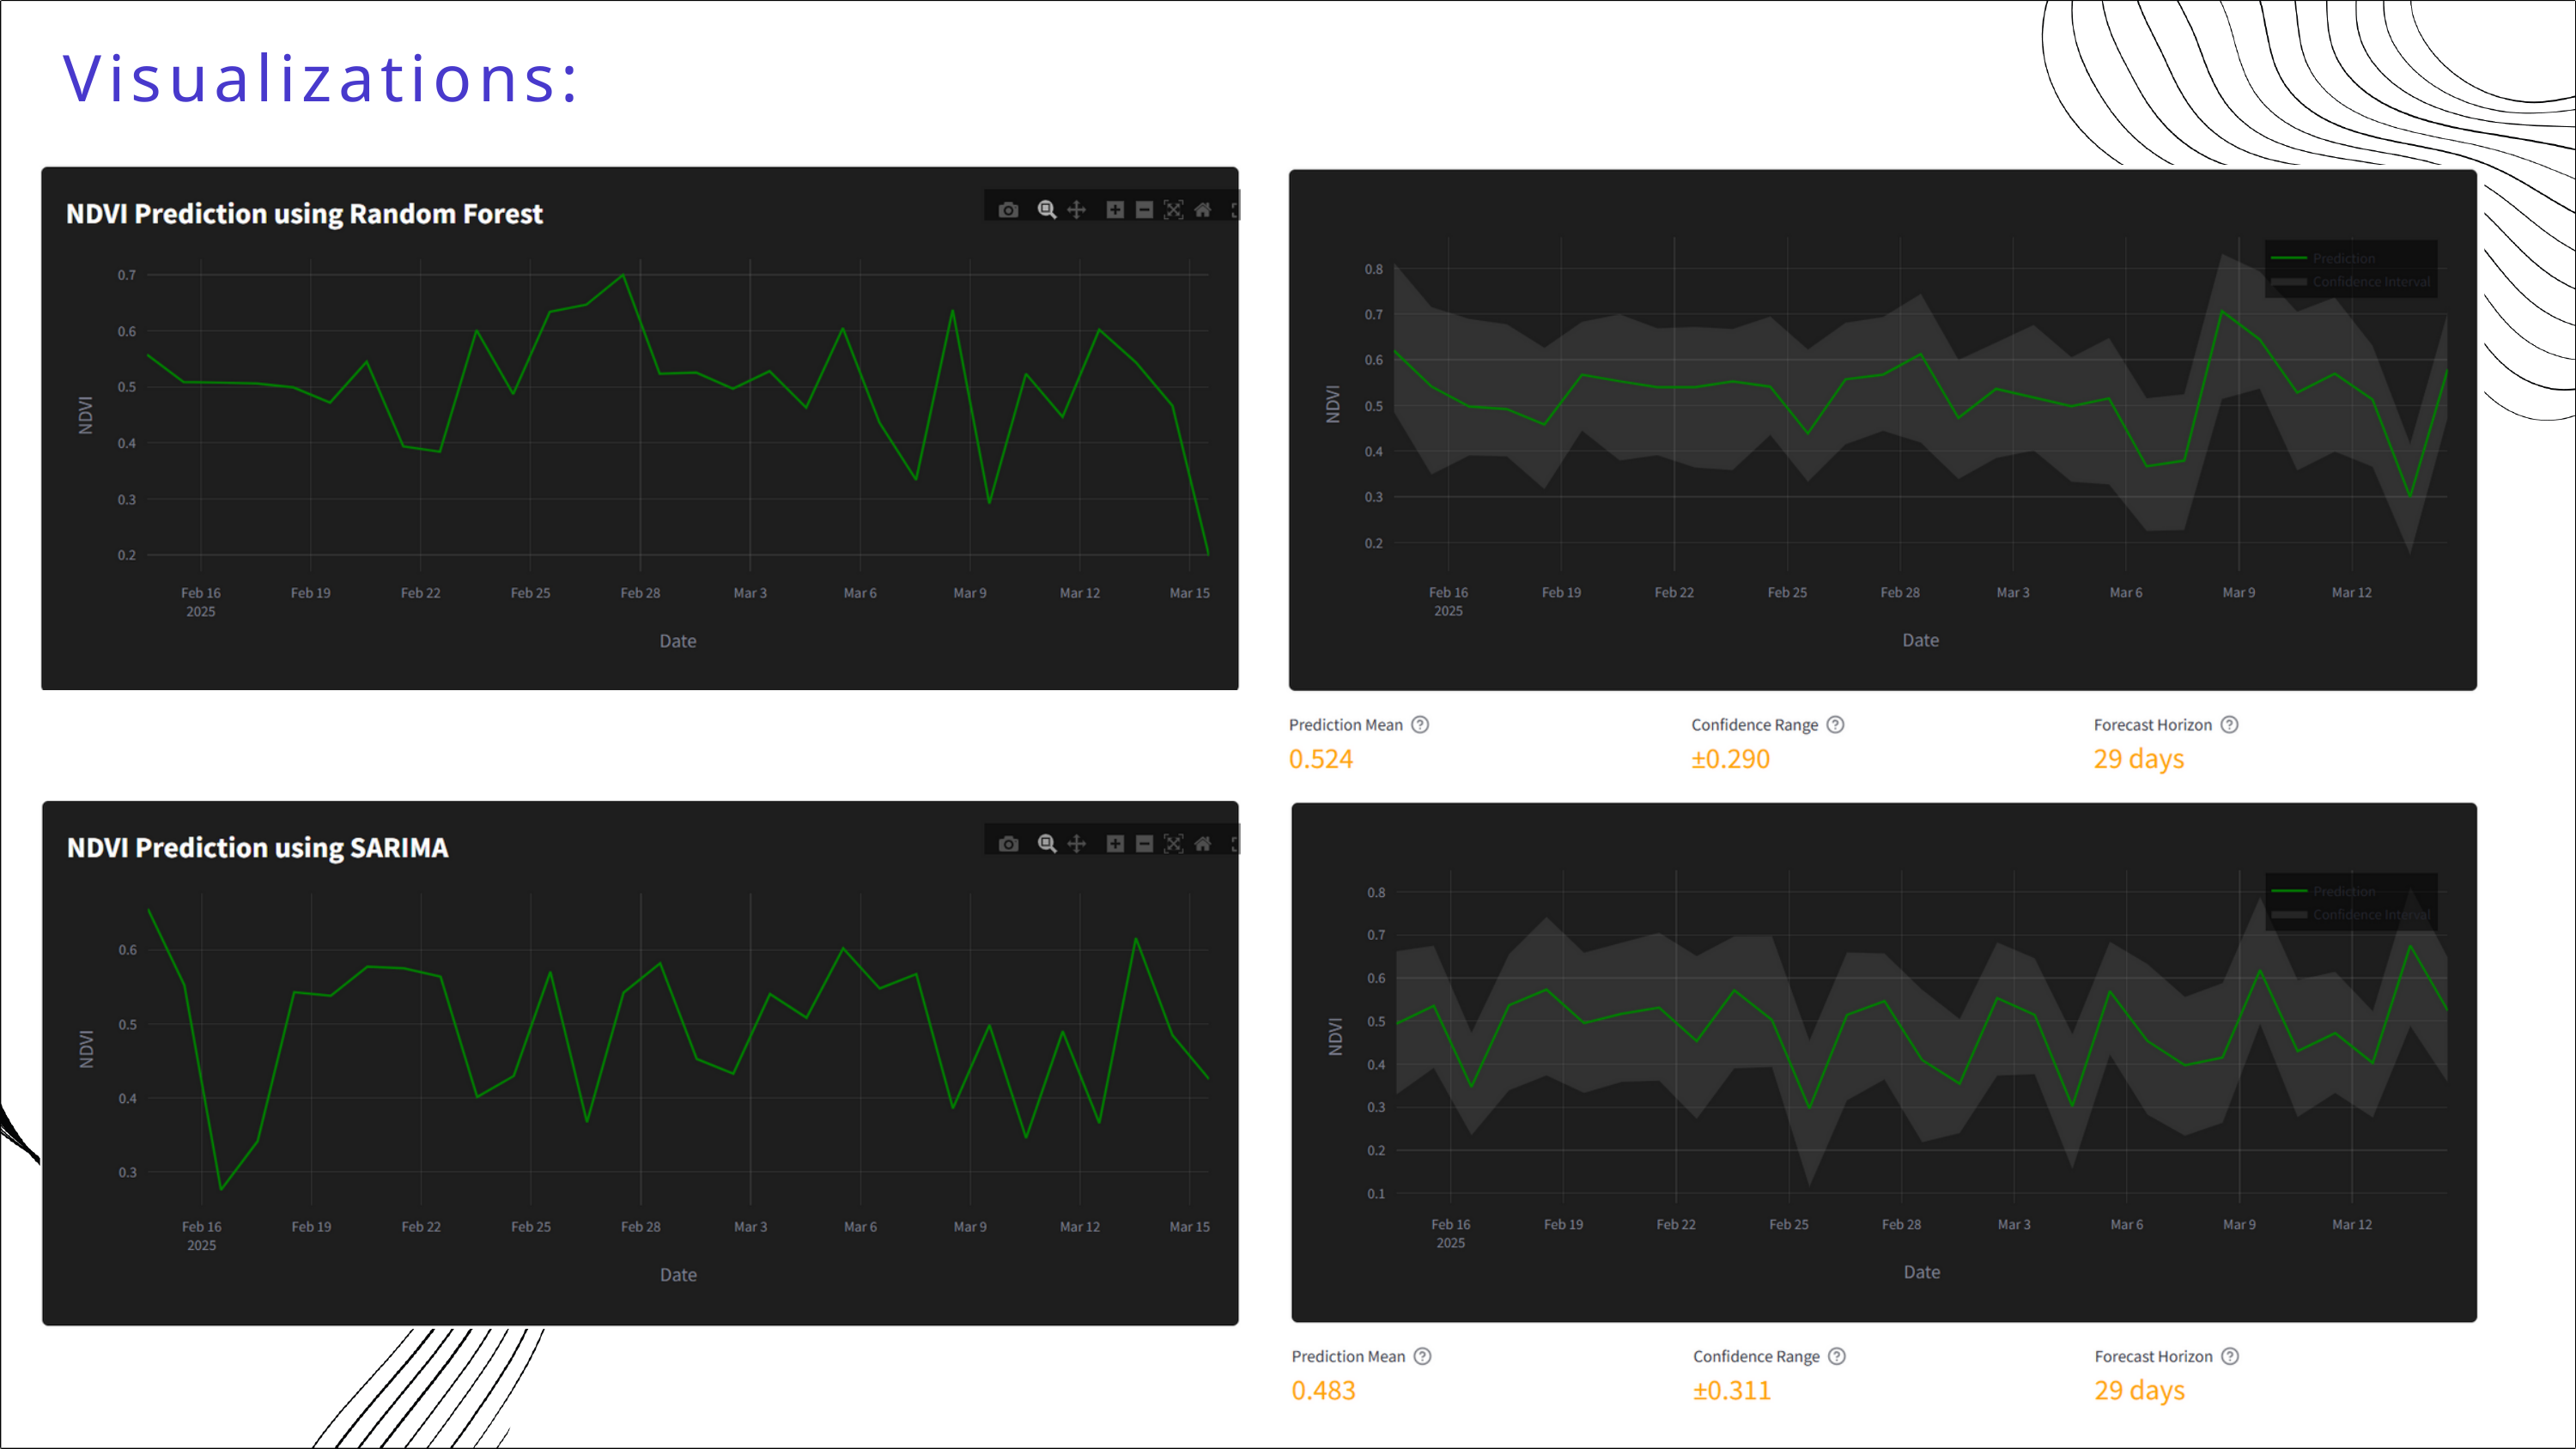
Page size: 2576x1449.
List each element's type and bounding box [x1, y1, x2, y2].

text_box [0, 0, 2576, 1449]
text_box [63, 32, 1526, 145]
